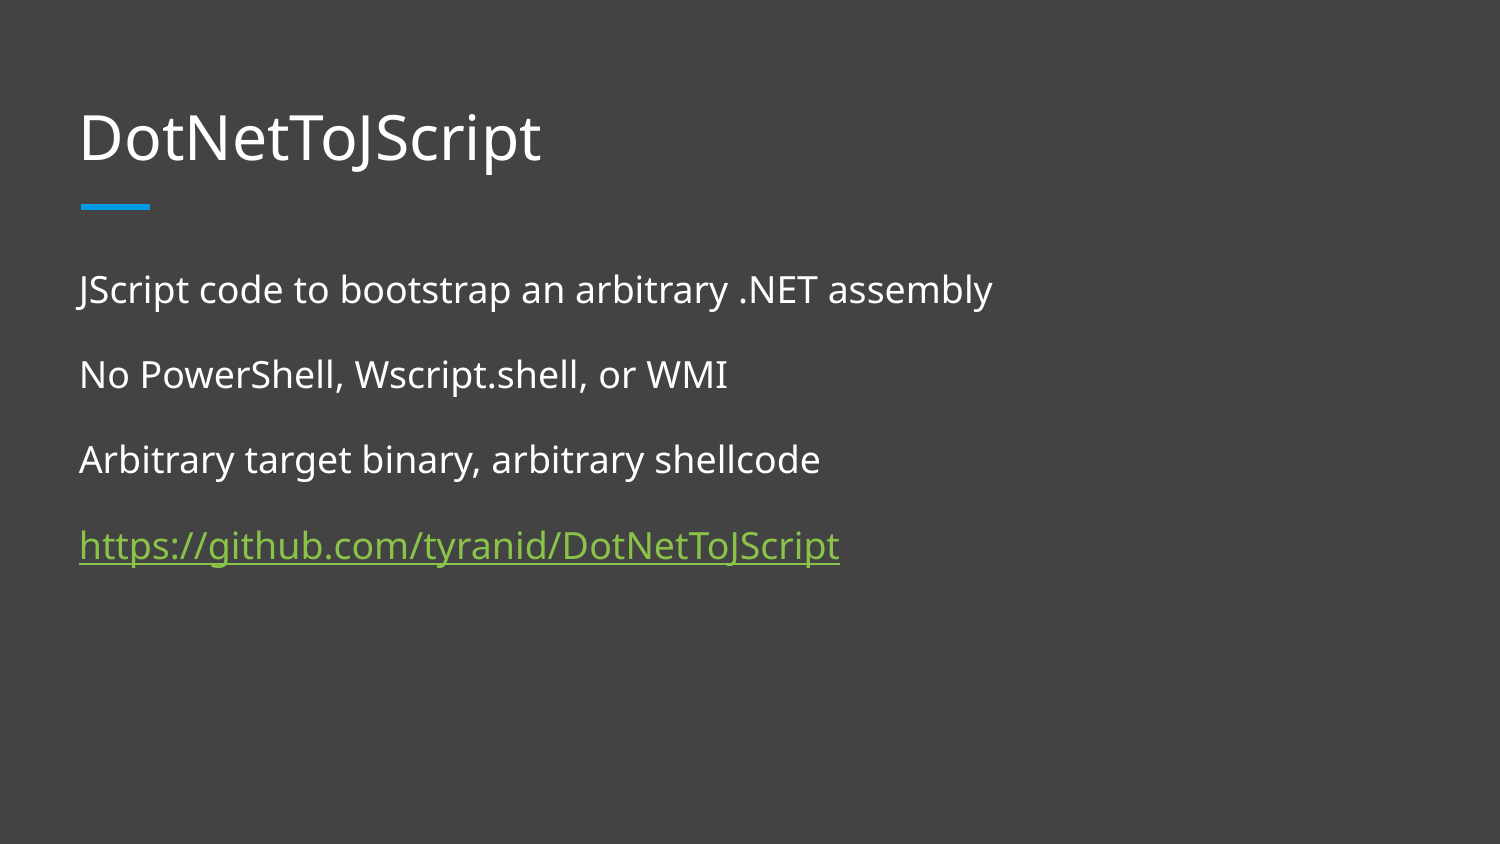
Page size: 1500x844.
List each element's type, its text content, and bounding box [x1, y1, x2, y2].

title DotNetToJScript [63, 75, 1437, 188]
list JScript code to bootstrap an arbitrary .NET assembly No PowerShell, Wscript.shell, or WMI Arbitrary target binary, arbitrary shellcode https://github.com/tyranid/DotNetToJScript [63, 244, 1437, 750]
